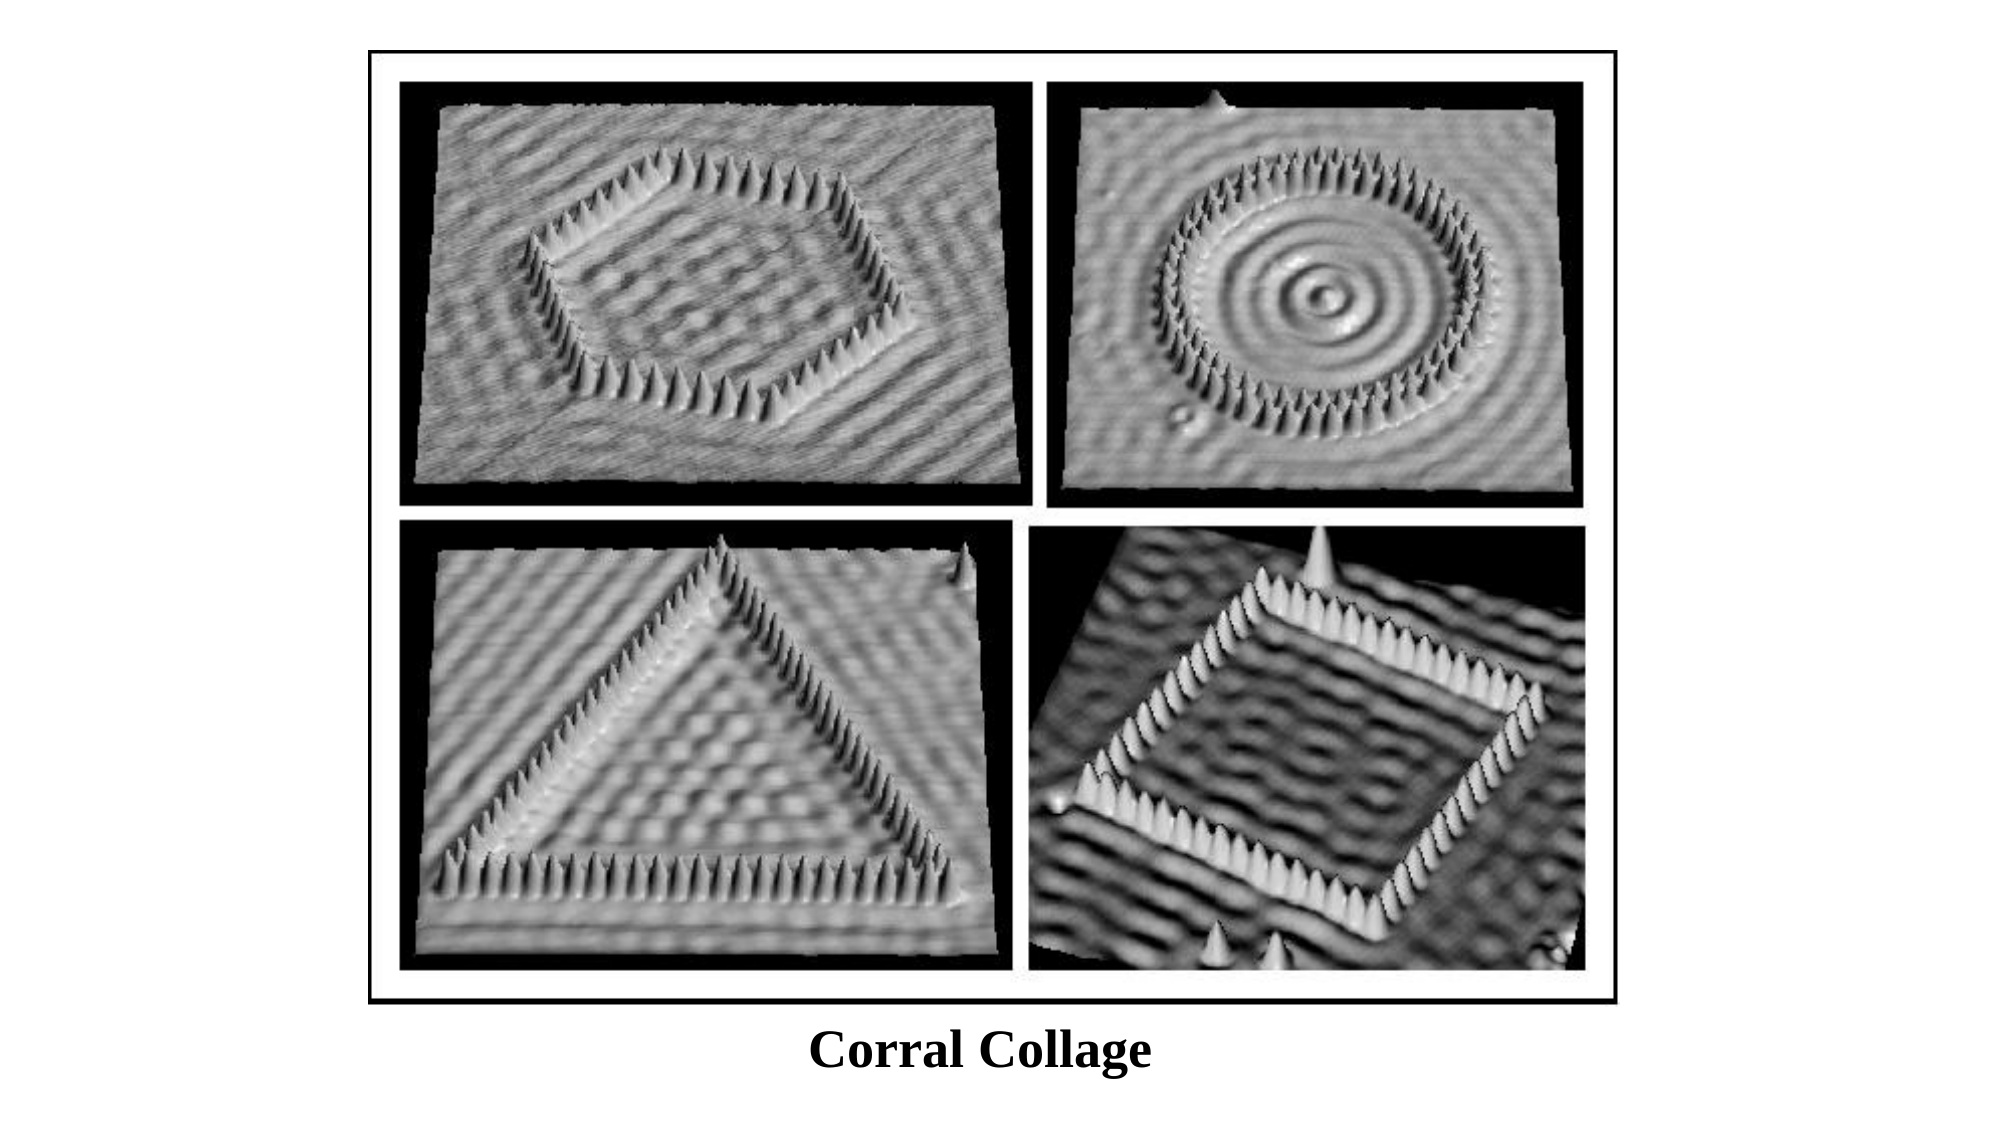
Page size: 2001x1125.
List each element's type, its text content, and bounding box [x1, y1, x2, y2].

picture [368, 50, 1620, 1007]
text_box Corral Collage [793, 1007, 1195, 1087]
